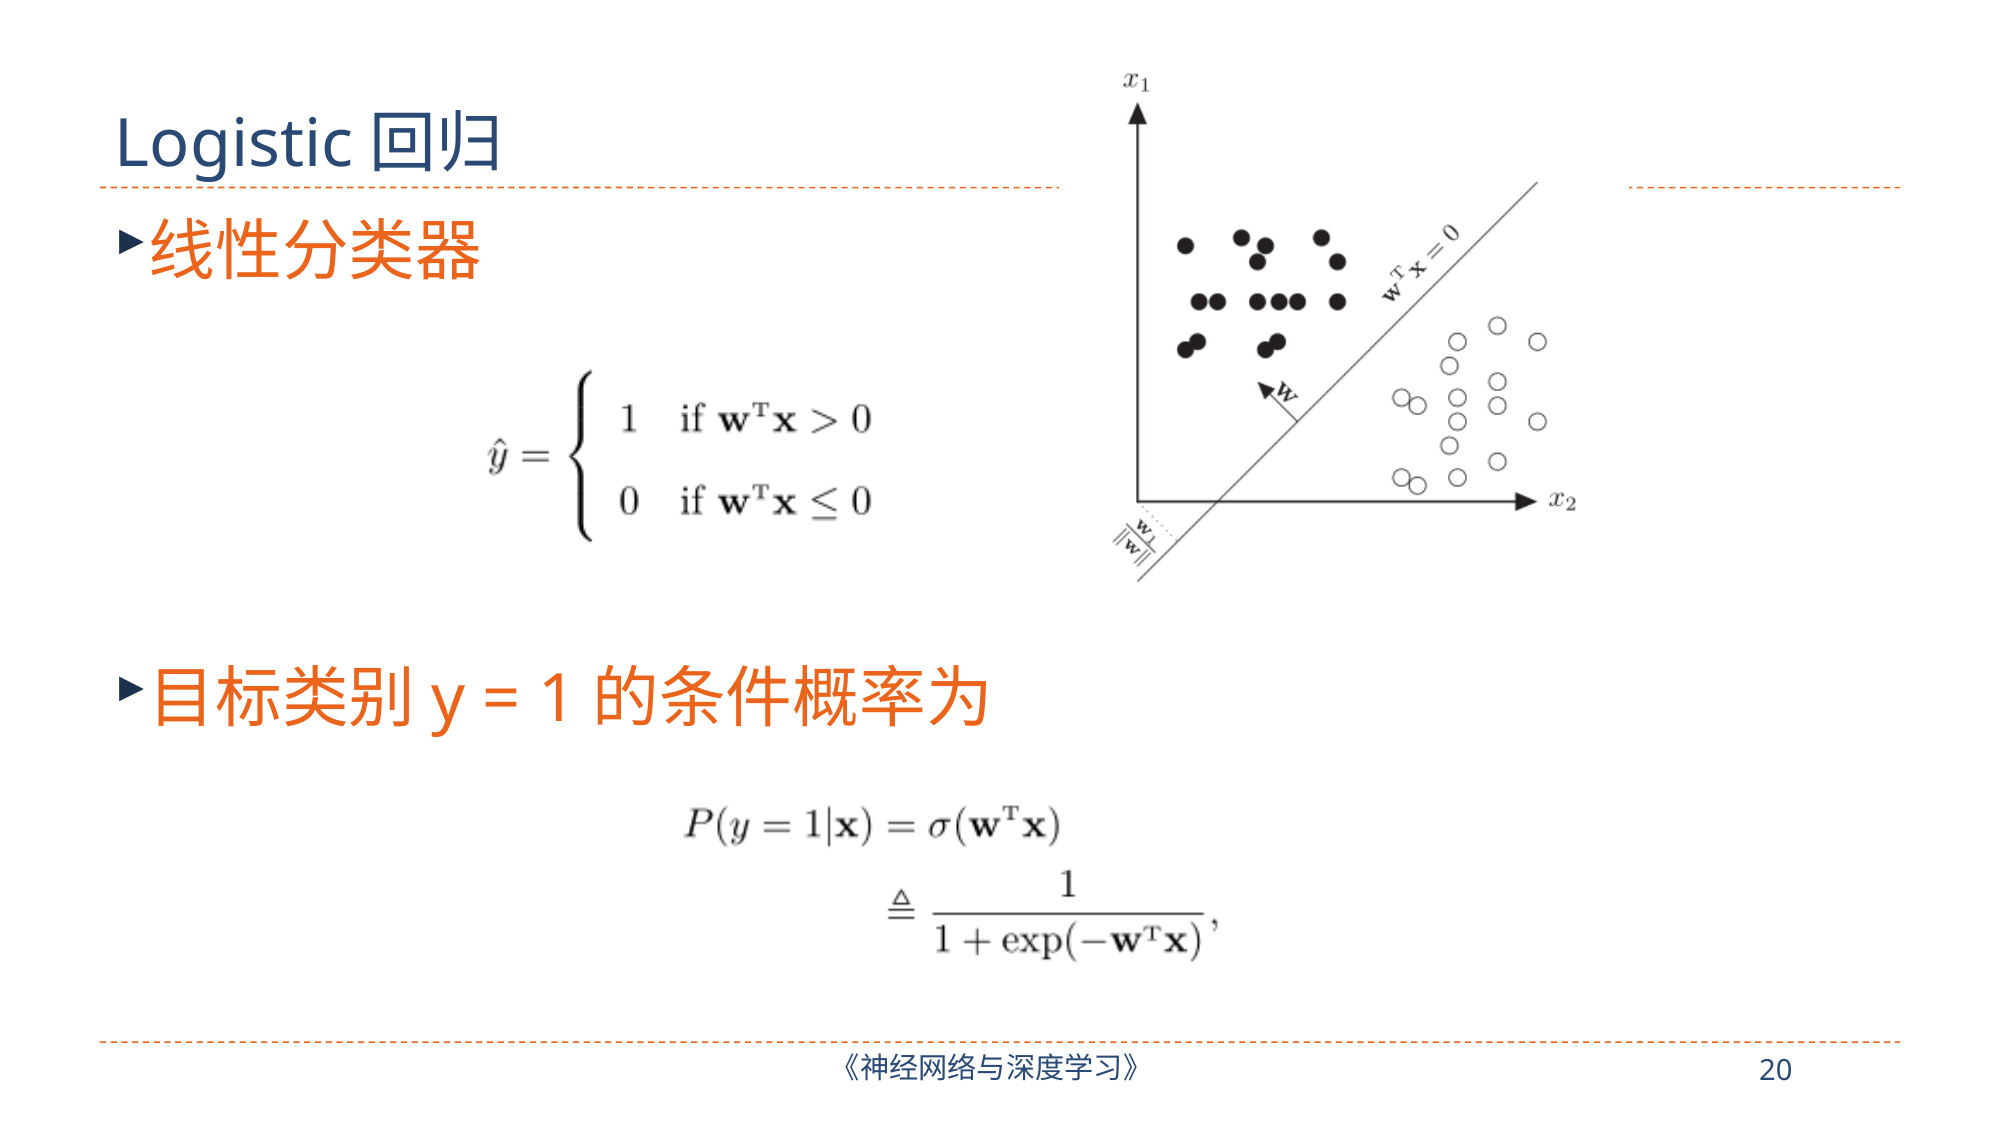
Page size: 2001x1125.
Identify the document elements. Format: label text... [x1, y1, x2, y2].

picture [474, 362, 910, 552]
picture [1059, 47, 1629, 592]
title Logistic回归 [99, 24, 1900, 188]
list 线性分类器 目标类别y = 1的条件概率为 [99, 200, 1900, 1010]
picture [641, 774, 1258, 988]
